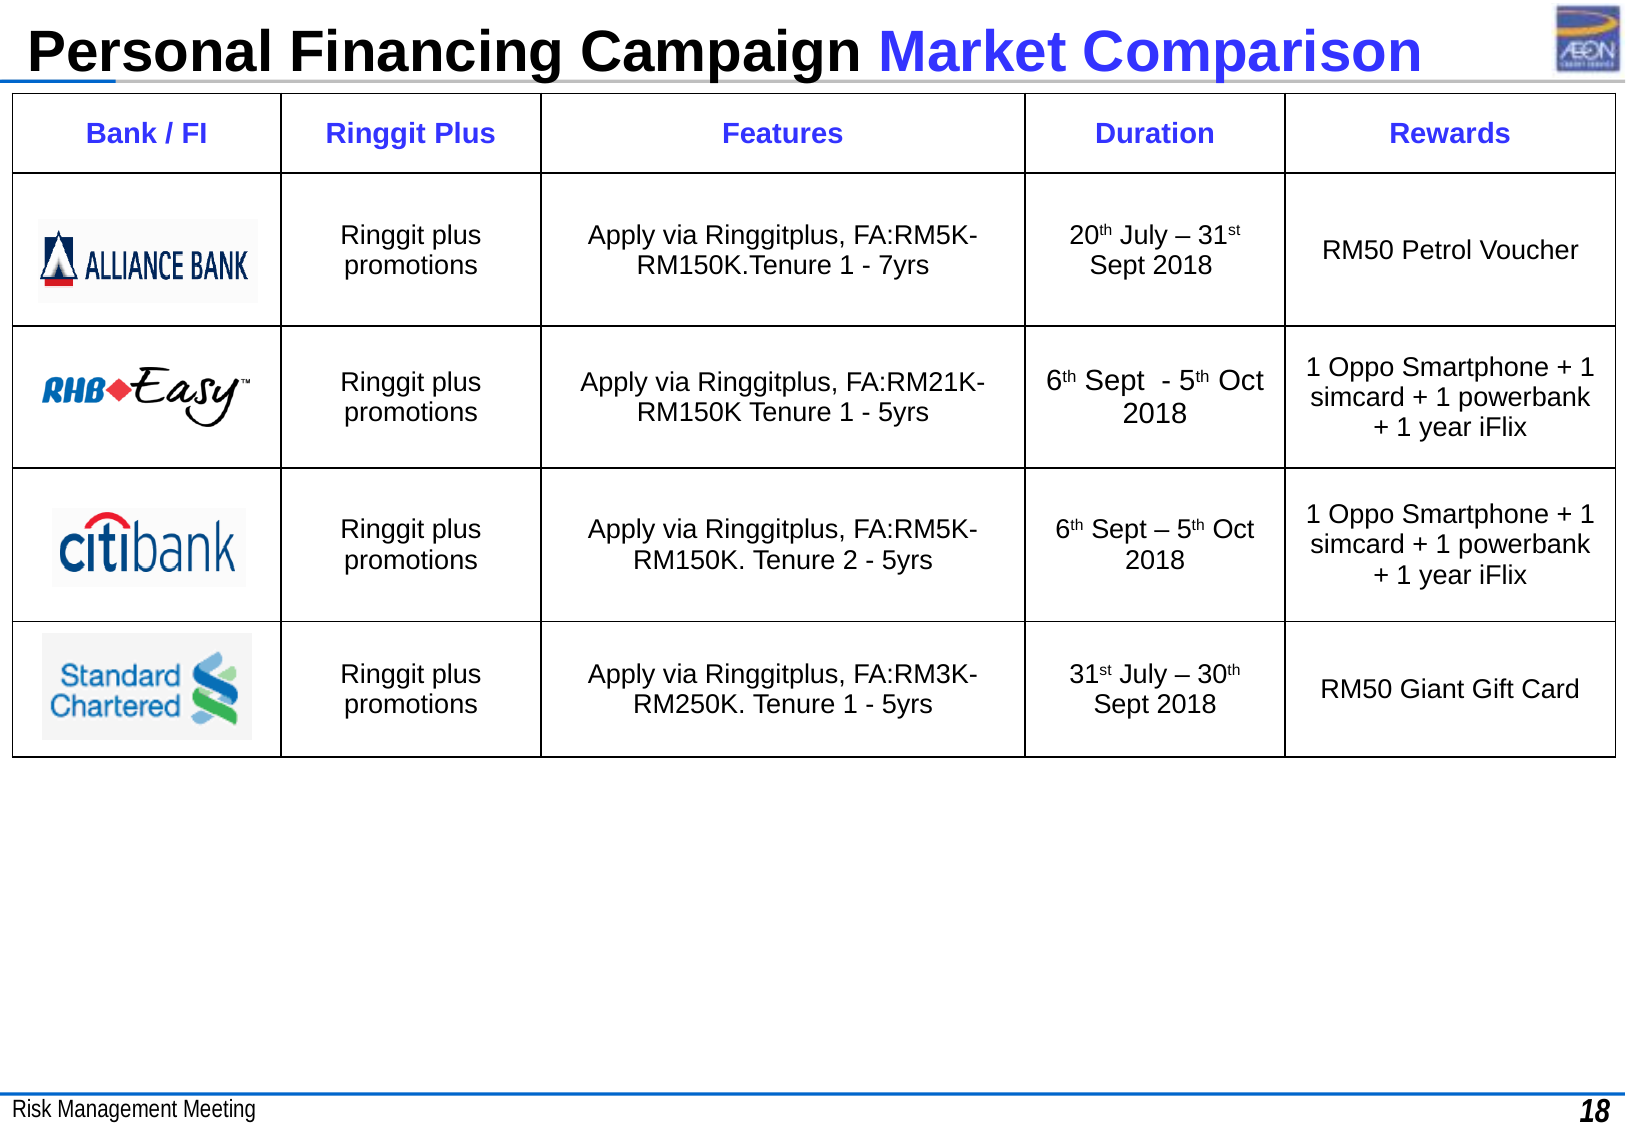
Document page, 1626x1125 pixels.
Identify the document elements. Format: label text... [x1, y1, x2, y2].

table_cell Apply via Ringgitplus, FA:RM3K- RM250K. Tenure 1 - 5yrs [542, 622, 1024, 756]
table_cell 31st July – 30th Sept 2018 [1026, 622, 1284, 756]
picture [37, 219, 258, 303]
table_header Rewards [1286, 94, 1615, 172]
table_header Duration [1026, 94, 1284, 172]
table_cell Ringgit plus promotions [282, 174, 540, 325]
table_cell [13, 174, 280, 325]
picture [52, 508, 246, 587]
picture [42, 349, 250, 445]
table_cell Apply via Ringgitplus, FA:RM5K- RM150K.Tenure 1 - 7yrs [542, 174, 1024, 325]
table_cell Apply via Ringgitplus, FA:RM21K- RM150K Tenure 1 - 5yrs [542, 327, 1024, 467]
table_cell 6th Sept - 5th Oct 2018 [1026, 327, 1284, 467]
table_cell 1 Oppo Smartphone + 1 simcard + 1 powerbank + 1 year iFlix [1286, 469, 1615, 621]
picture [42, 633, 253, 740]
table_cell [13, 622, 280, 756]
table_cell 6th Sept – 5th Oct 2018 [1026, 469, 1284, 621]
table_cell [13, 327, 280, 467]
table_cell Ringgit plus promotions [282, 622, 540, 756]
table_cell RM50 Petrol Voucher [1286, 174, 1615, 325]
table_header Bank / FI [13, 94, 280, 172]
table_header Features [542, 94, 1024, 172]
picture [1551, 3, 1626, 78]
table_cell Ringgit plus promotions [282, 327, 540, 467]
table_cell Ringgit plus promotions [282, 469, 540, 621]
table_cell RM50 Giant Gift Card [1286, 622, 1615, 756]
table_cell [13, 469, 280, 621]
table_header Ringgit Plus [282, 94, 540, 172]
text_box Personal Financing Campaign Market Comparison [12, 12, 1575, 93]
table_cell 1 Oppo Smartphone + 1 simcard + 1 powerbank + 1 year iFlix [1286, 327, 1615, 467]
table_cell 20th July – 31st Sept 2018 [1026, 174, 1284, 325]
table_cell Apply via Ringgitplus, FA:RM5K- RM150K. Tenure 2 - 5yrs [542, 469, 1024, 621]
